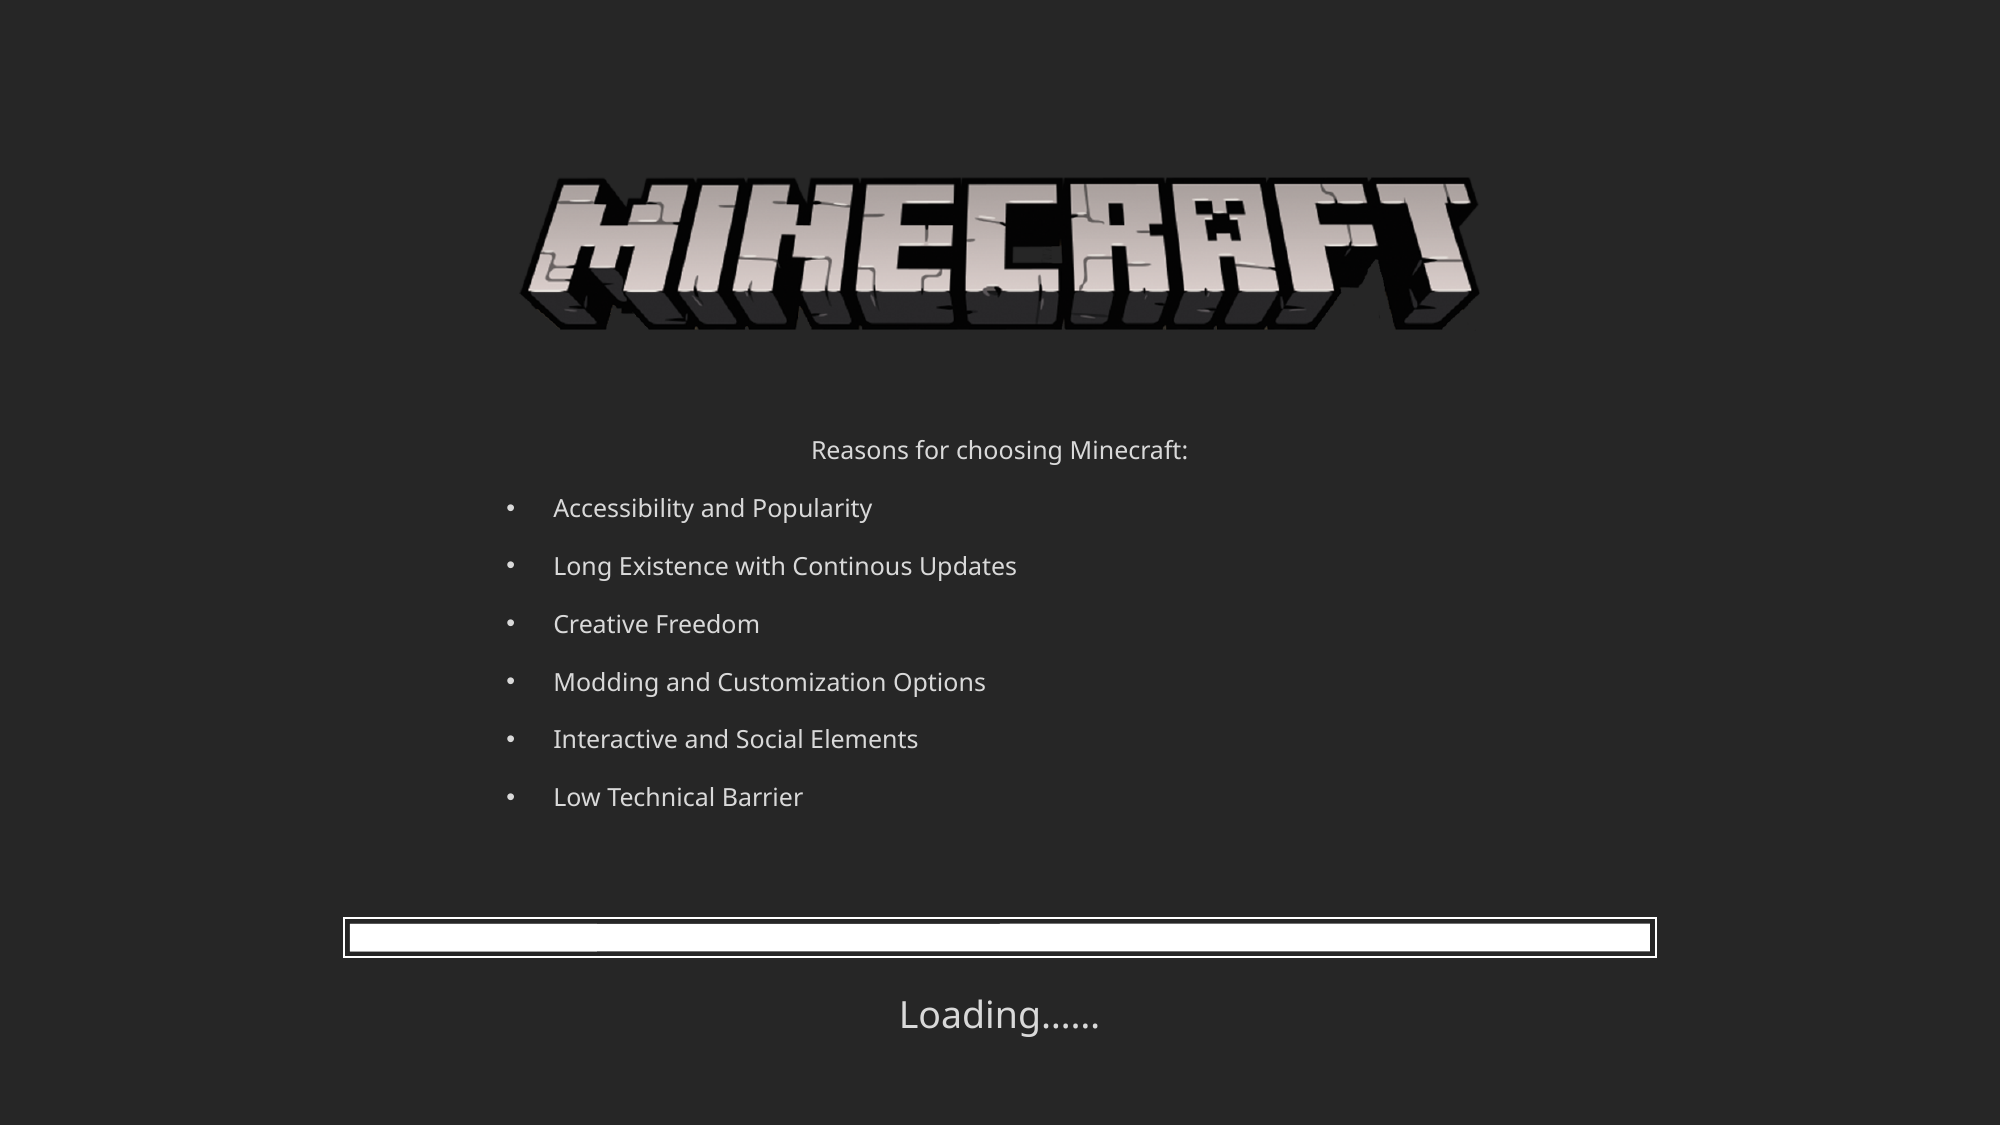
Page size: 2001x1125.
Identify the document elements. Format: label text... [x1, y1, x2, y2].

text_box Loading…… [884, 984, 1116, 1044]
text_box [343, 917, 1657, 958]
picture [519, 0, 1480, 541]
text_box Reasons for choosing Minecraft: Accessibility and Popularity Long Existence with Continous Updates Creative Freedom Modding and Customization Options Interactive and Social Elements Low Technical Barrier [506, 431, 1494, 812]
text_box [999, 923, 1651, 952]
text_box [349, 923, 598, 952]
